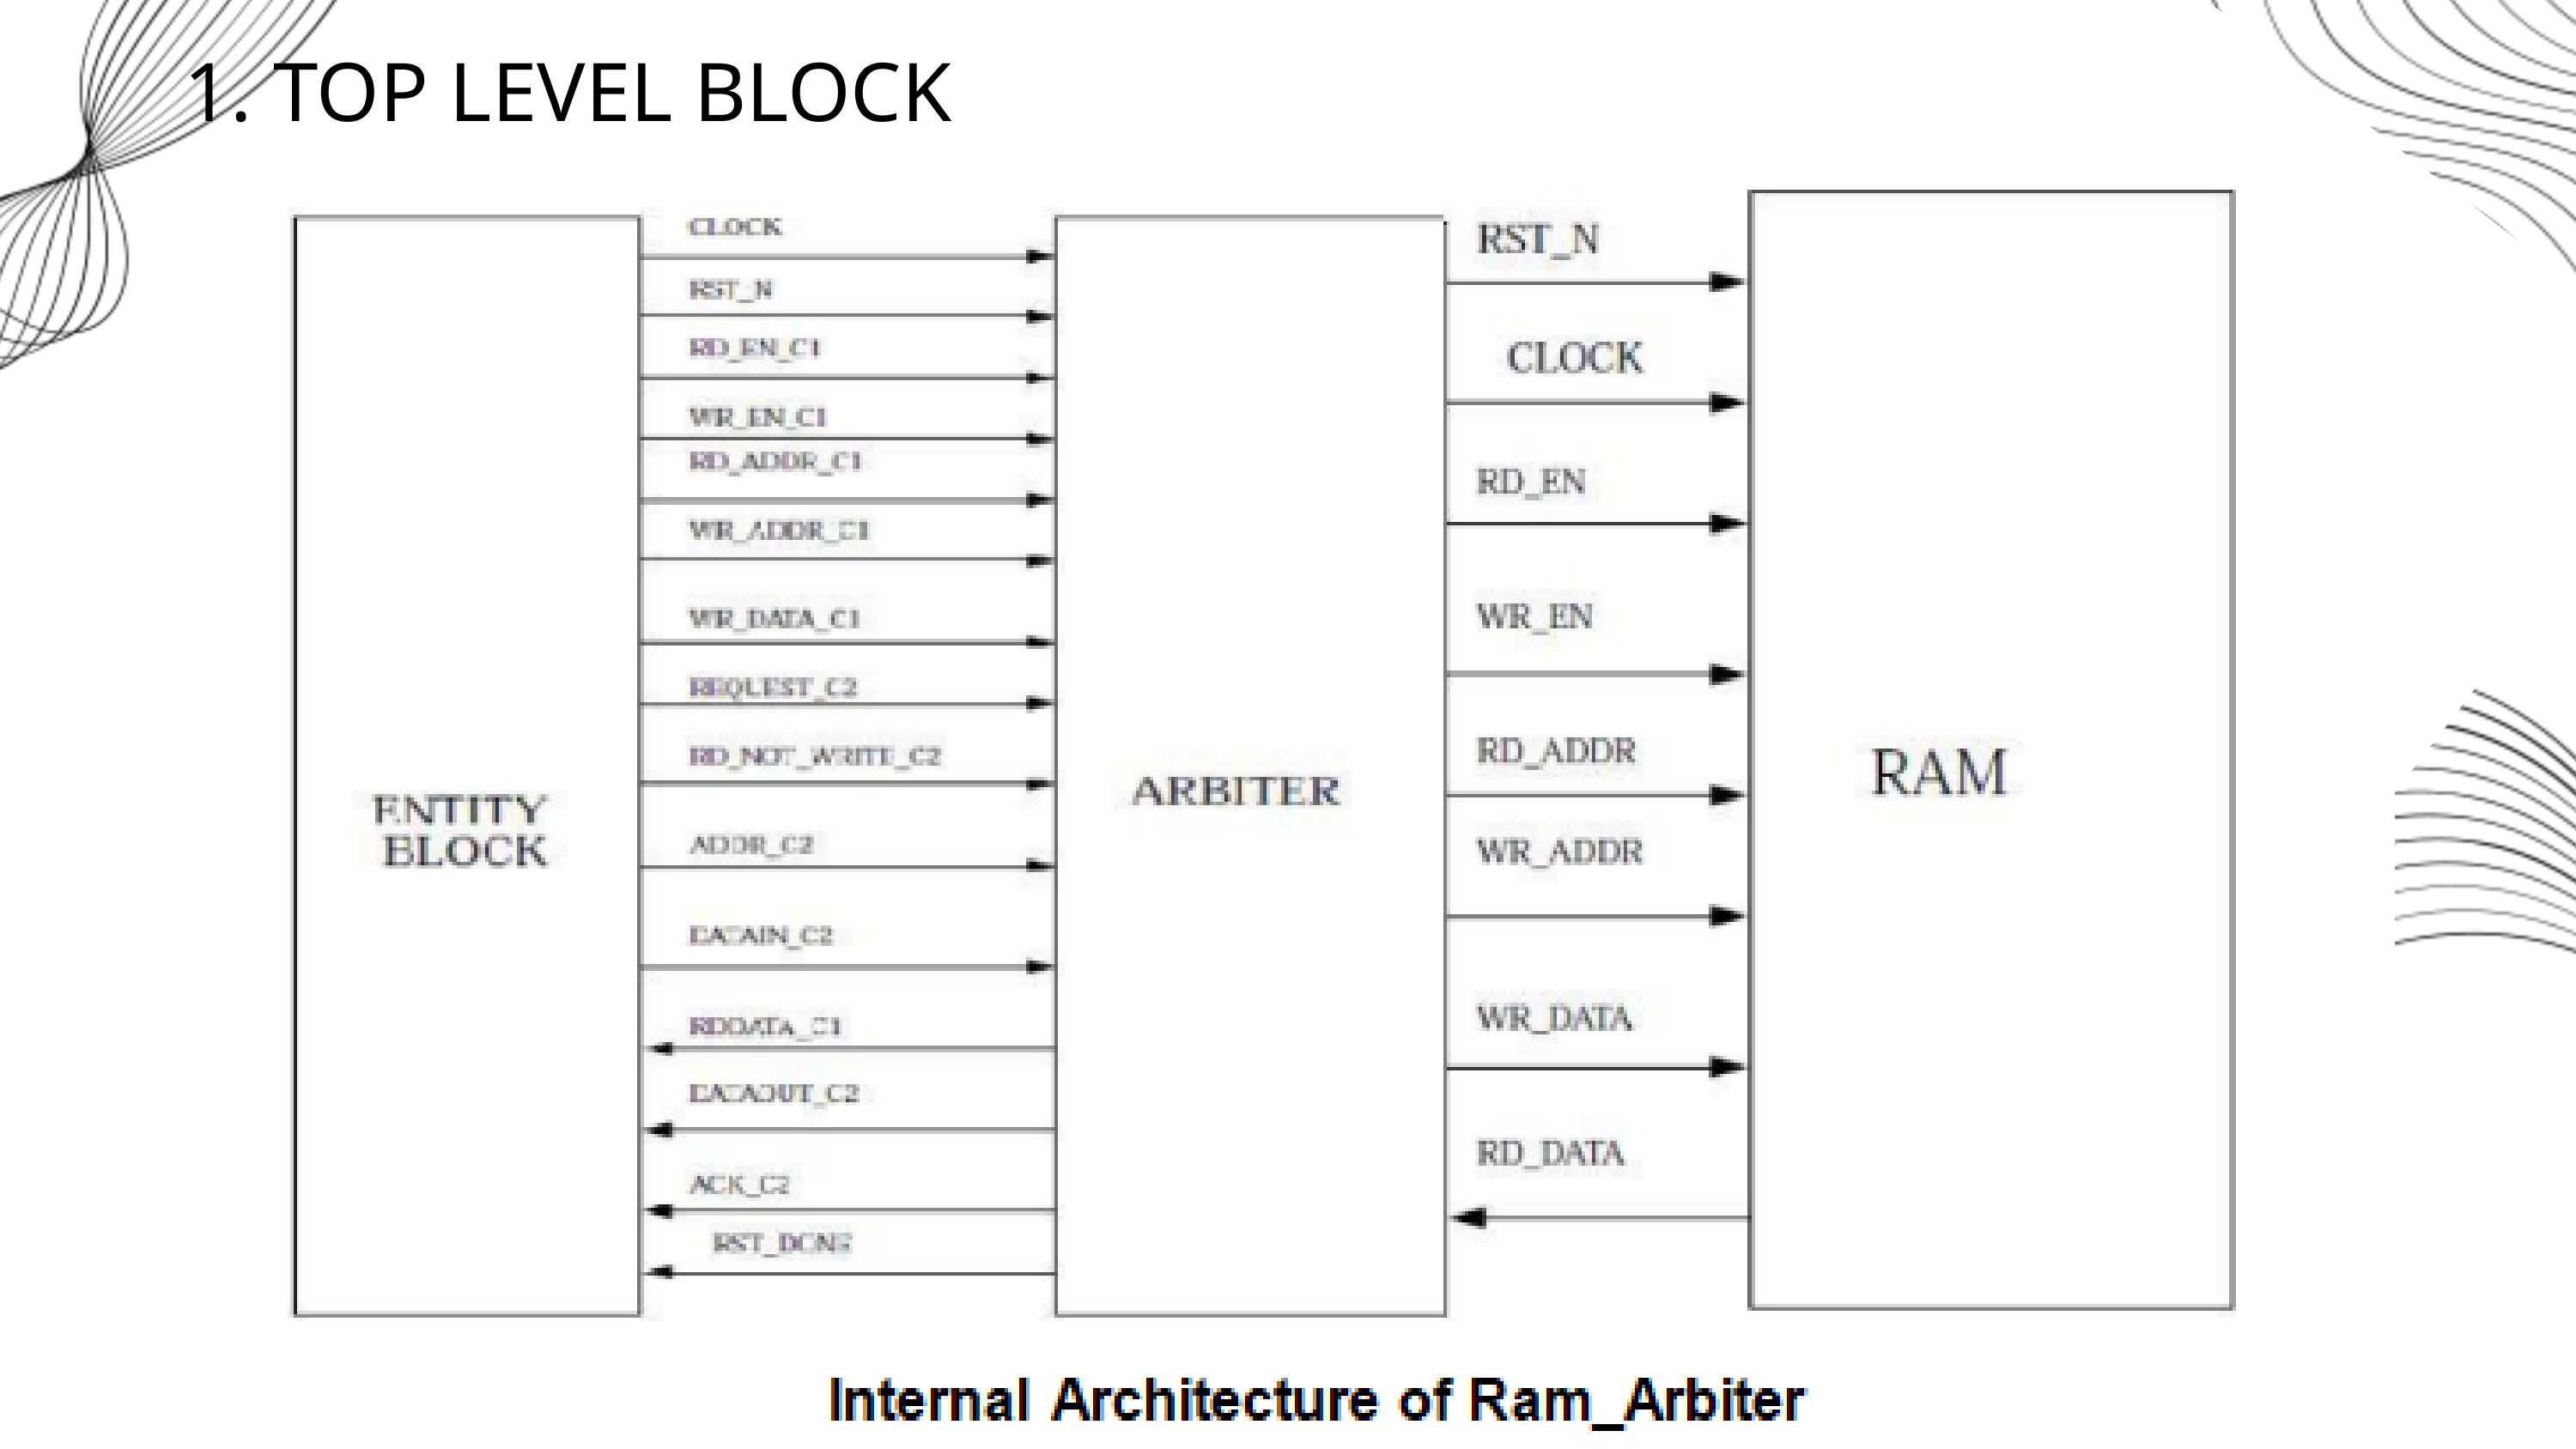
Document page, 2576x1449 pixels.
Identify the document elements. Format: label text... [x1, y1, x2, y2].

text_box [220, 179, 2396, 1449]
text_box [2396, 652, 2576, 1449]
text_box [0, 0, 392, 652]
text_box 1. TOP LEVEL BLOCK [162, 33, 1191, 248]
text_box [2206, 0, 2576, 286]
